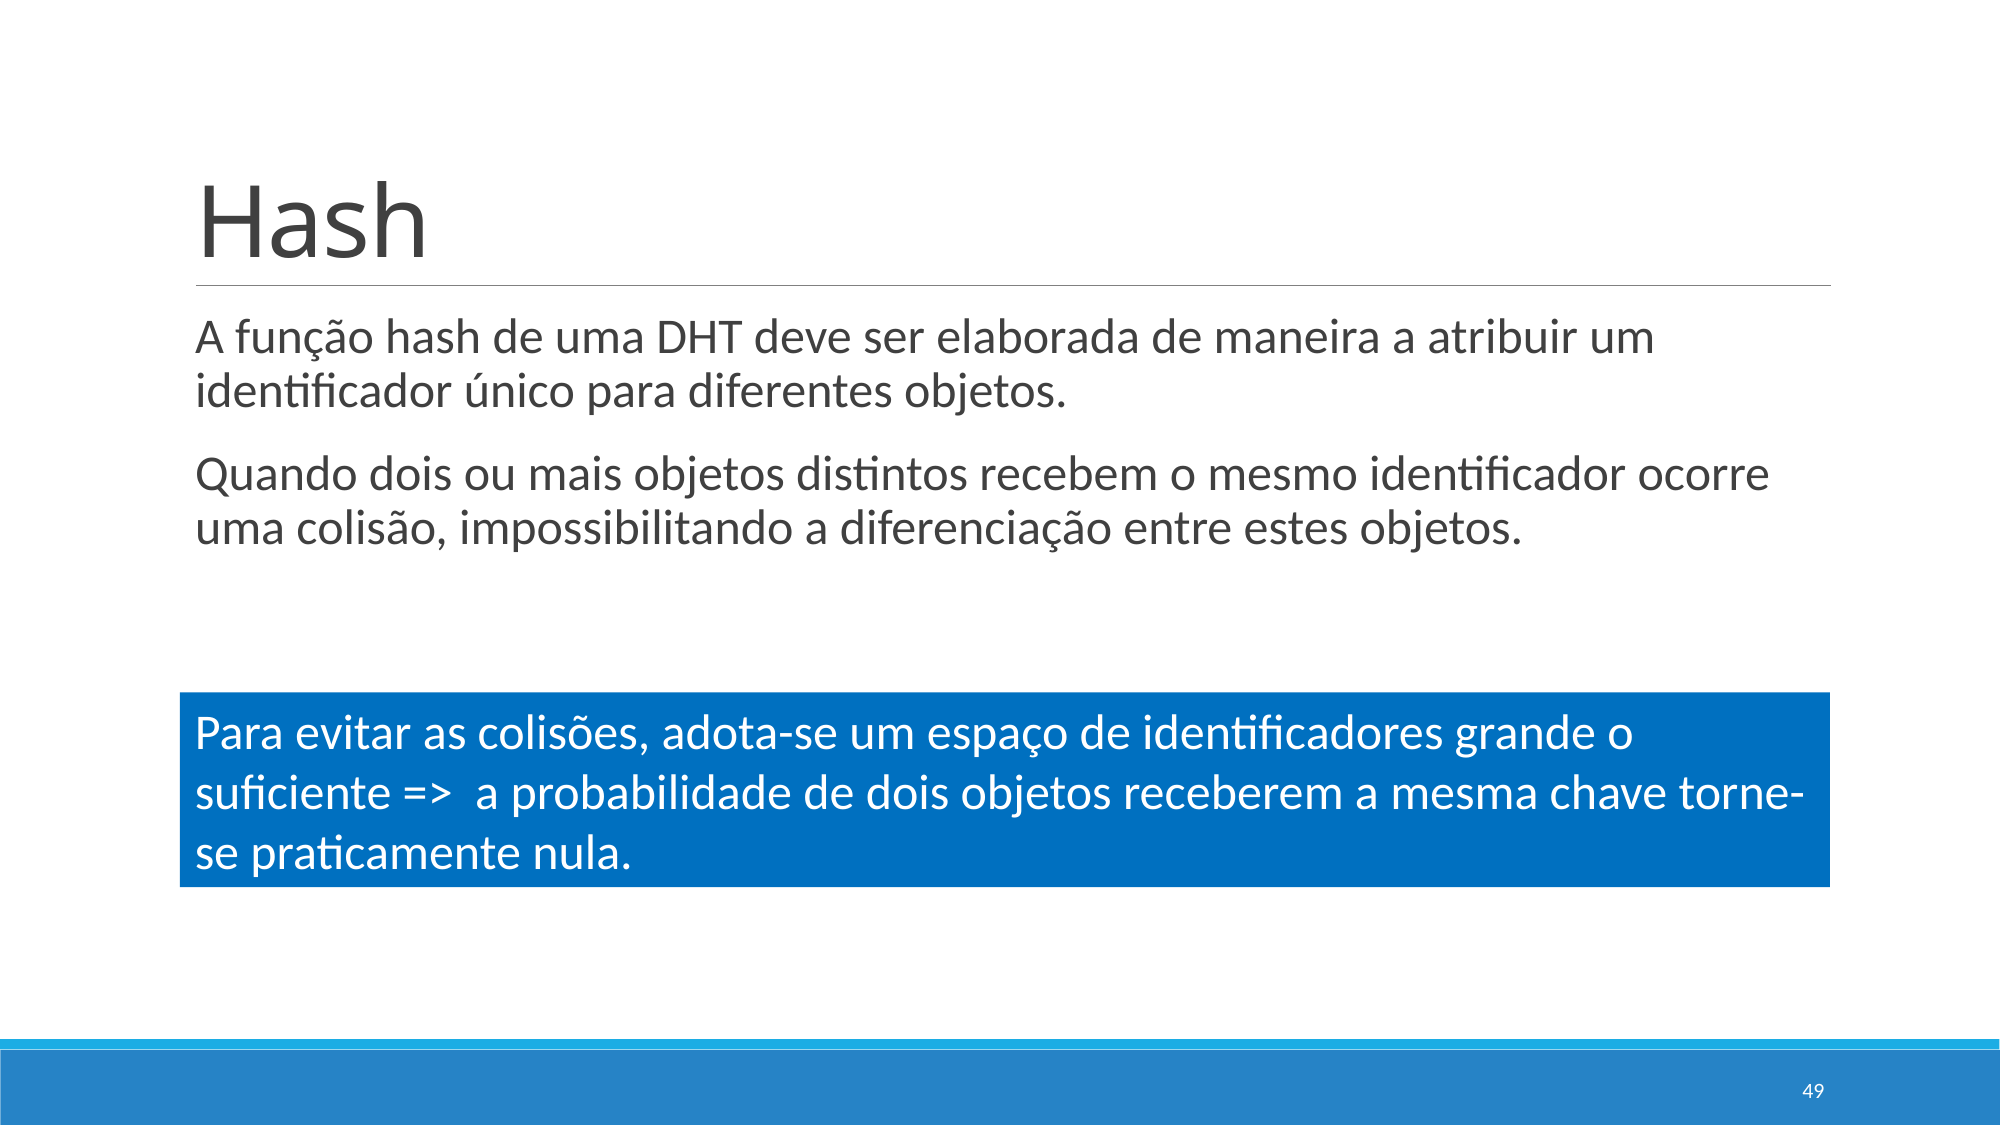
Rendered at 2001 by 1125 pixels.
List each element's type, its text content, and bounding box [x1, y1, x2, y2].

title Hash [180, 47, 1830, 285]
slide_number 49 [1624, 1059, 1840, 1120]
text_box Para evitar as colisões, adota-se um espaço de identificadores grande o suficiente => a probabilidade de dois objetos receberem a mesma chave torne-se praticamente nula. [179, 692, 1830, 888]
list A função hash de uma DHT deve ser elaborada de maneira a atribuir um identificador único para diferentes objetos. Quando dois ou mais objetos distintos recebem o mesmo identificador ocorre uma colisão, impossibilitando a diferenciação entre estes objetos. [180, 302, 1830, 646]
